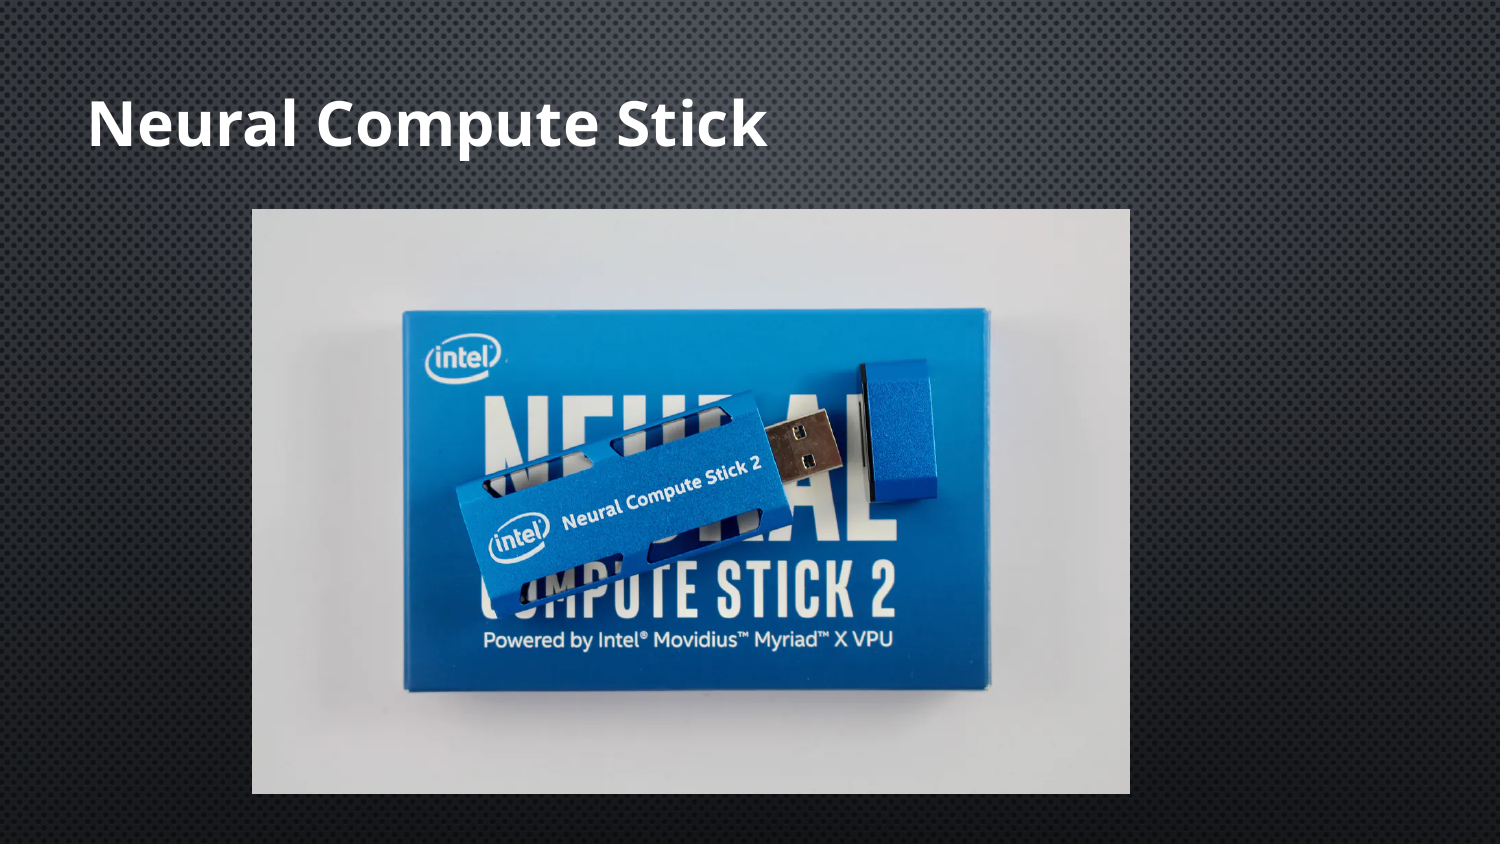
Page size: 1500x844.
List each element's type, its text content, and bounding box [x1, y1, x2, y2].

title Neural Compute Stick [71, 68, 1311, 210]
picture [0, 0, 1500, 844]
